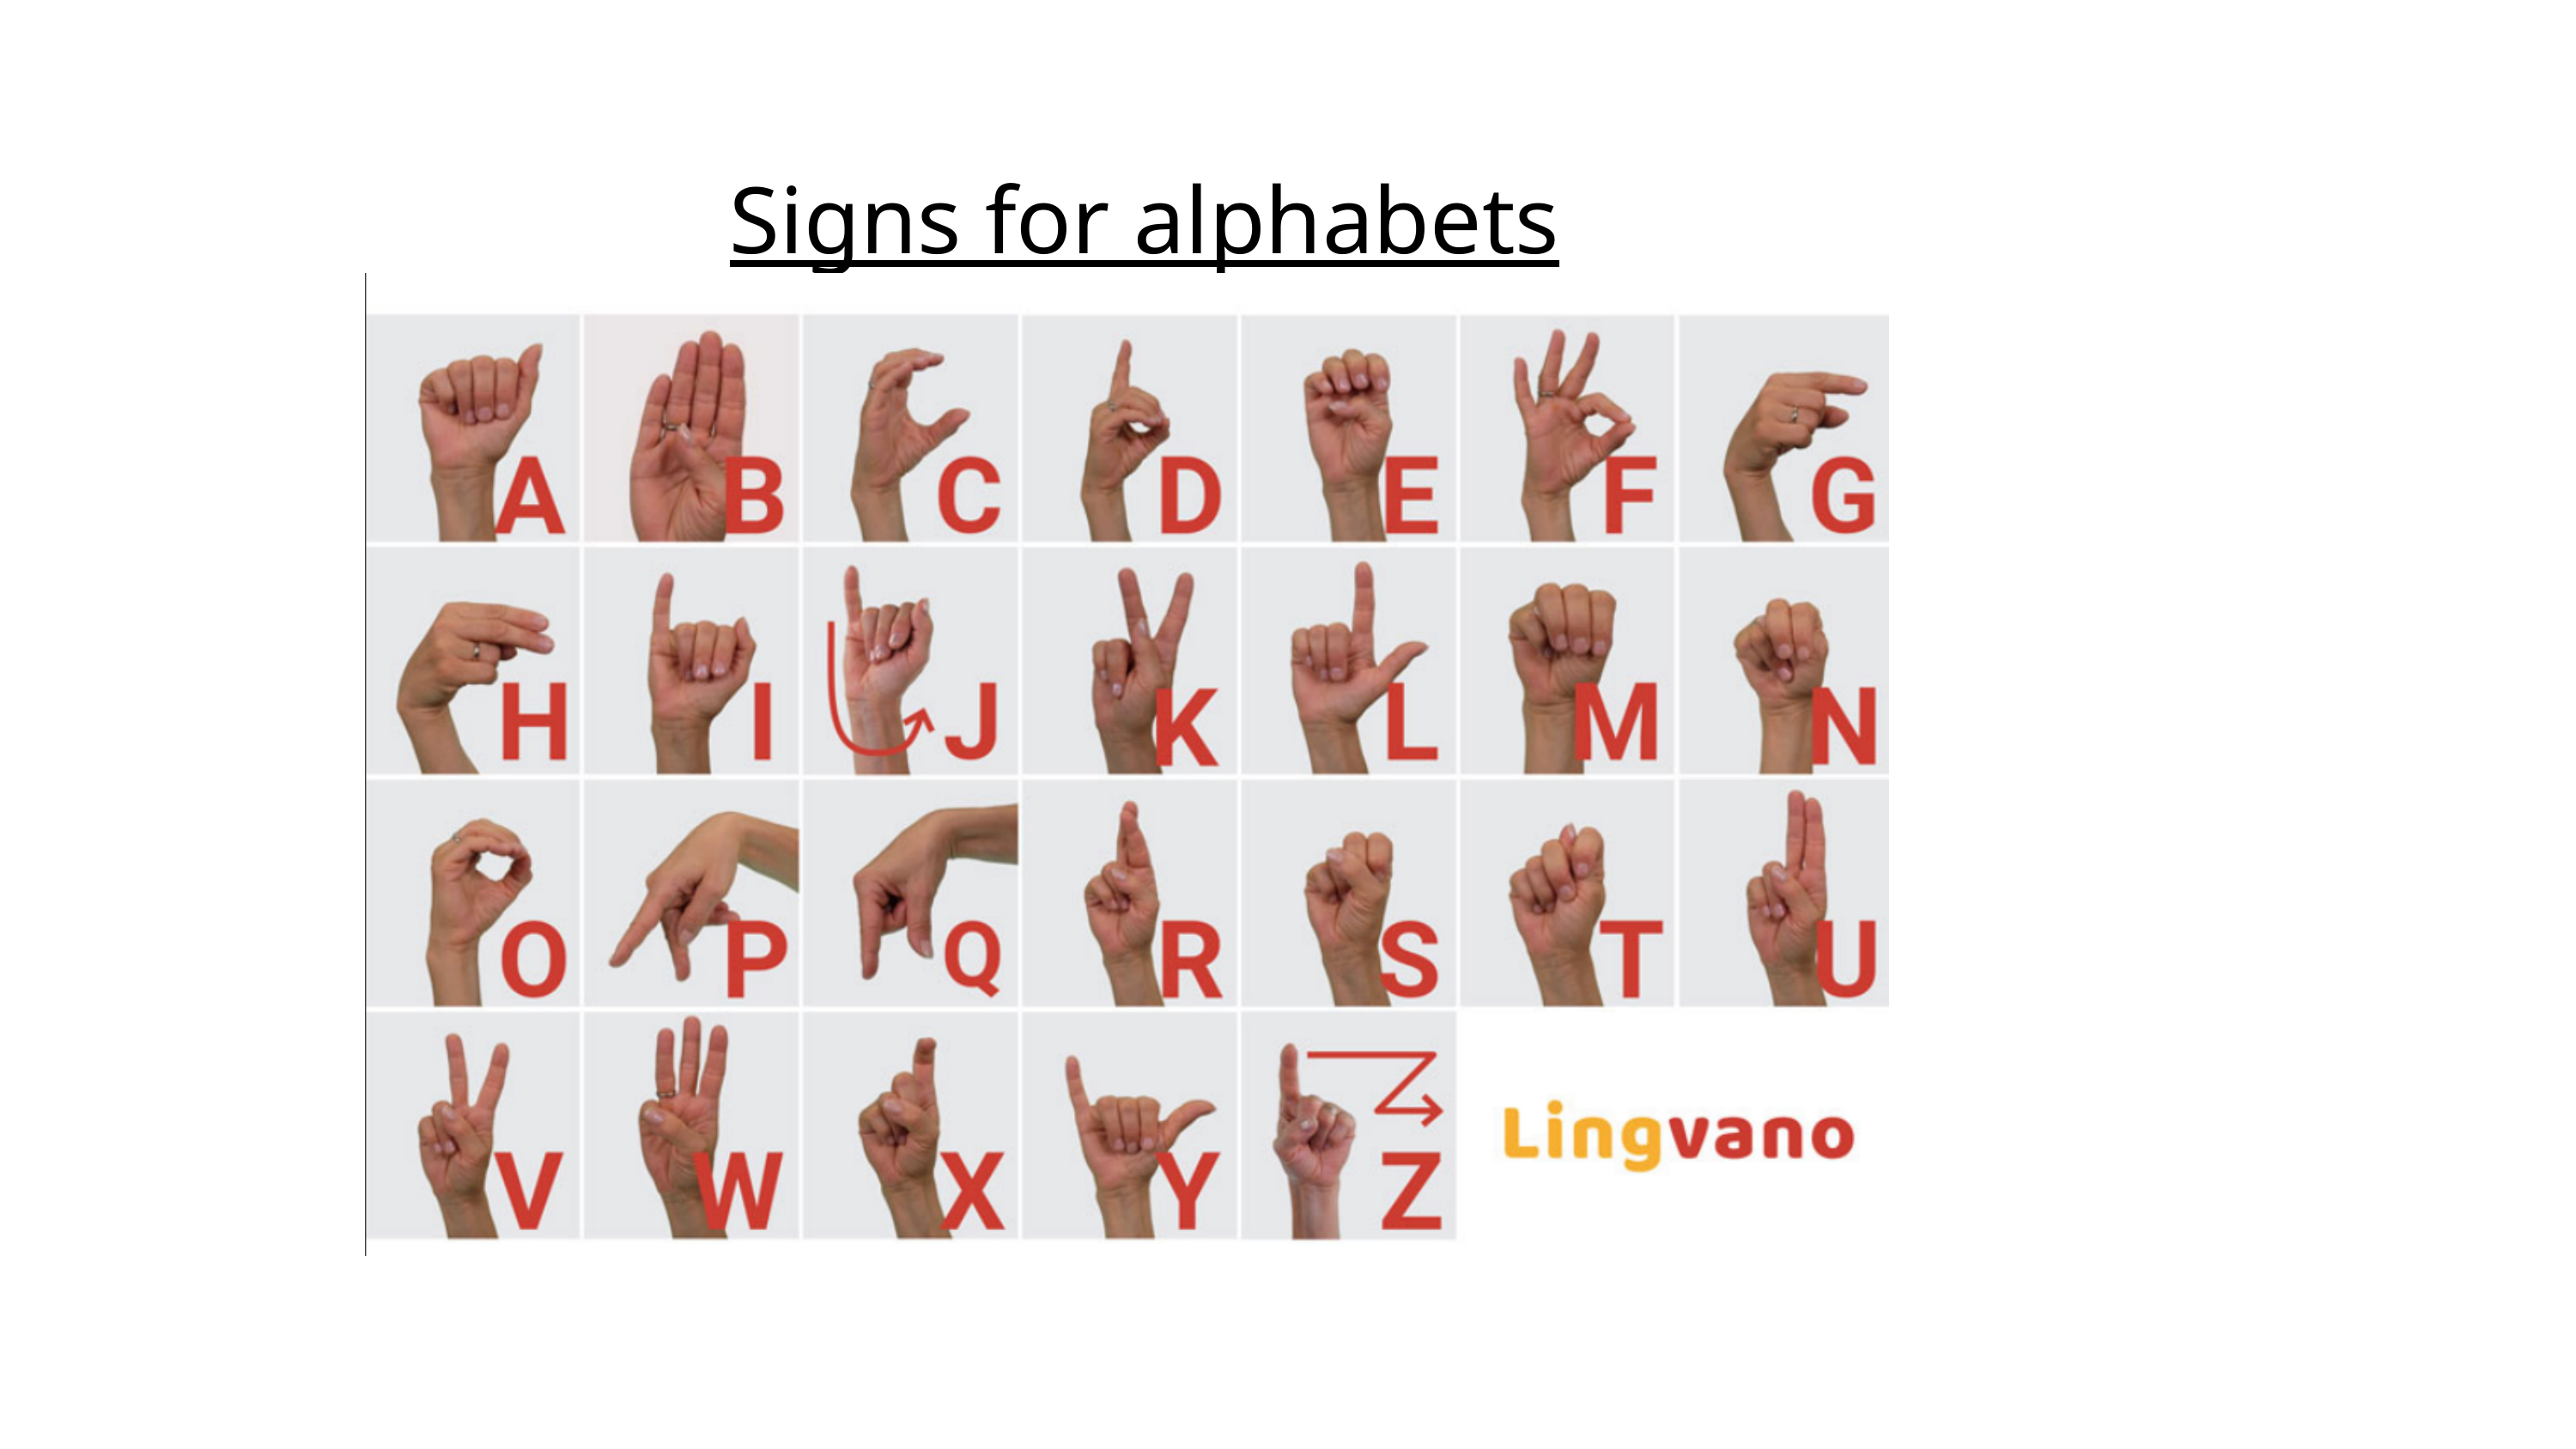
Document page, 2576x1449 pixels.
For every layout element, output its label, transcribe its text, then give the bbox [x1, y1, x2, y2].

text_box Signs for alphabets [729, 170, 1578, 271]
picture [364, 273, 1890, 1256]
